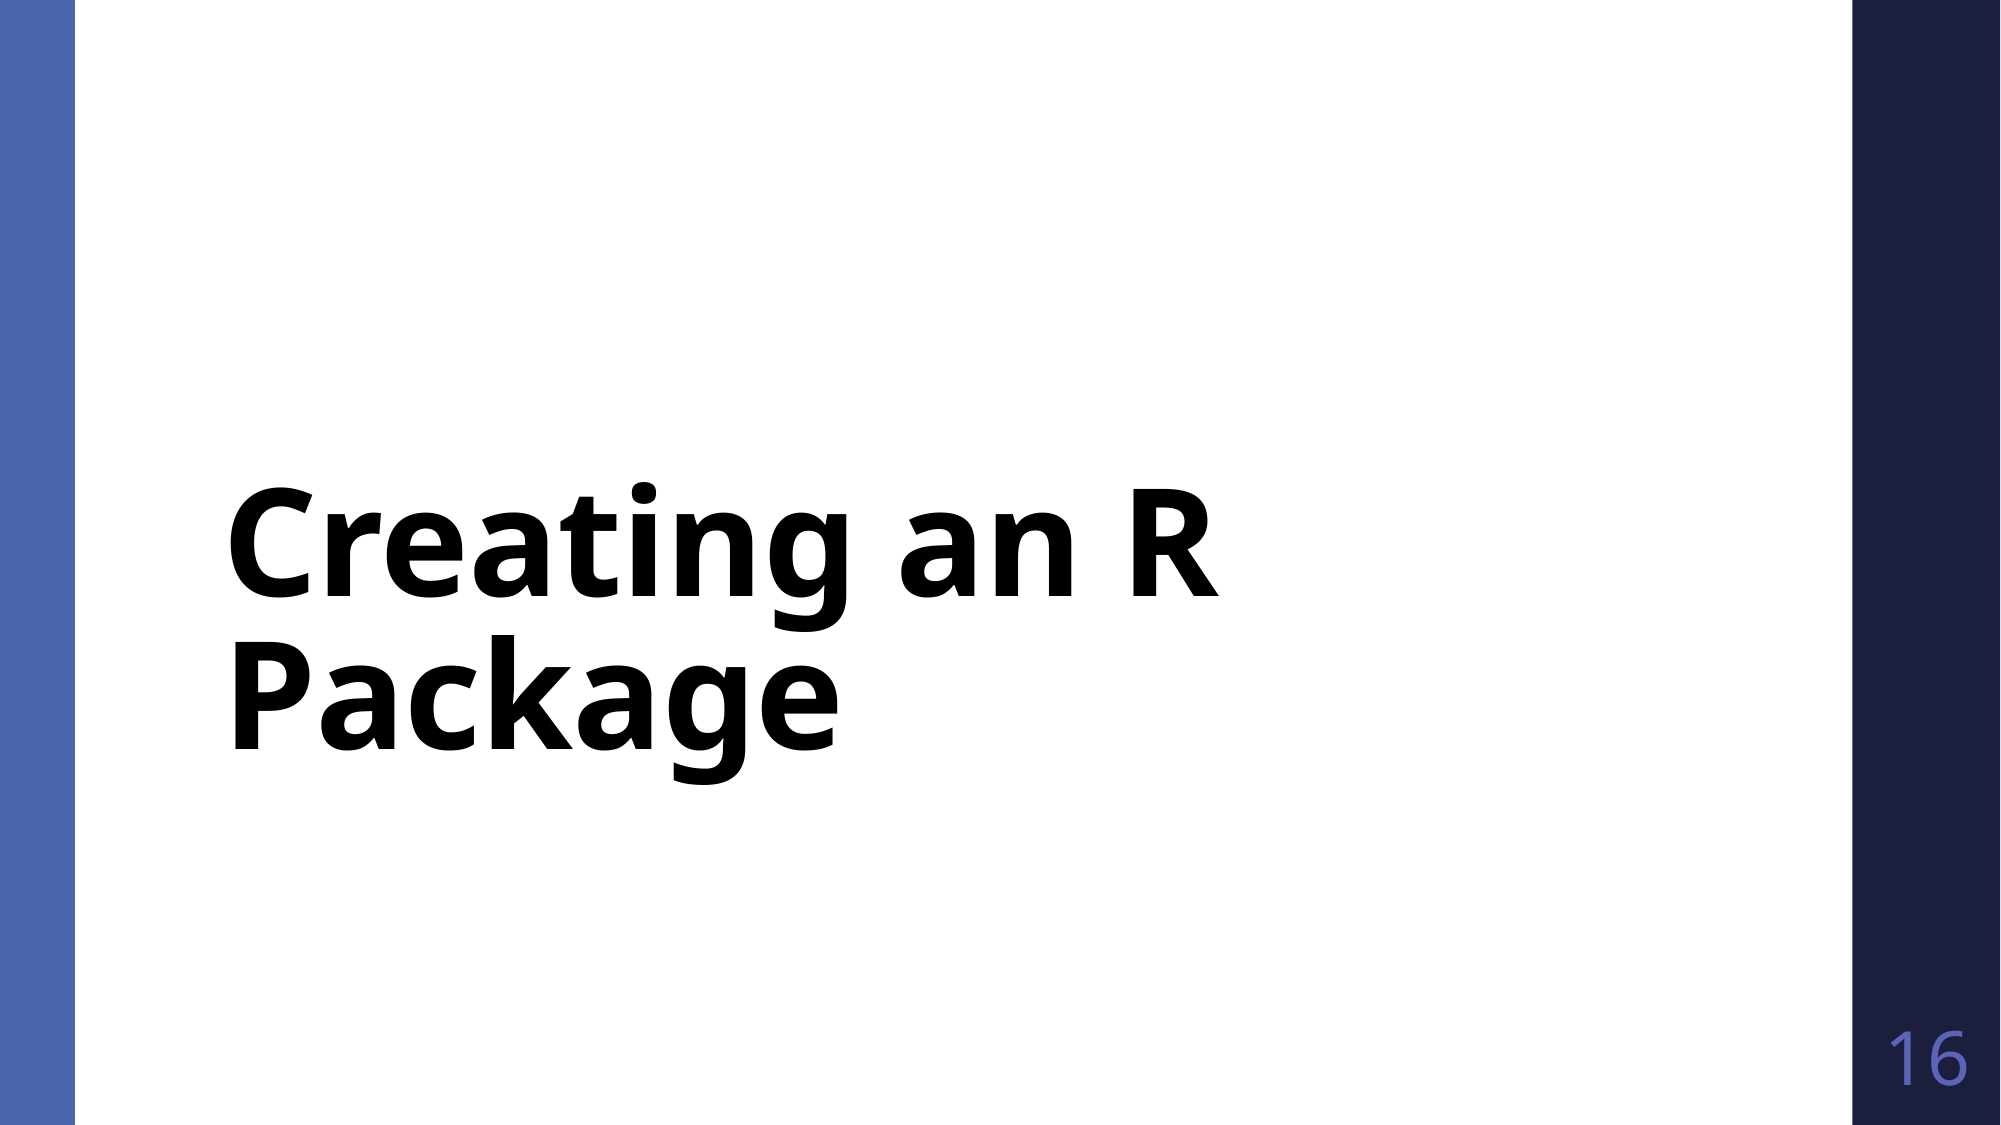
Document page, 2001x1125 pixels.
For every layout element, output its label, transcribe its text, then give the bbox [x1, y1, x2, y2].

title Creating an R Package [206, 124, 1752, 788]
slide_number 16 [1852, 1012, 2000, 1110]
